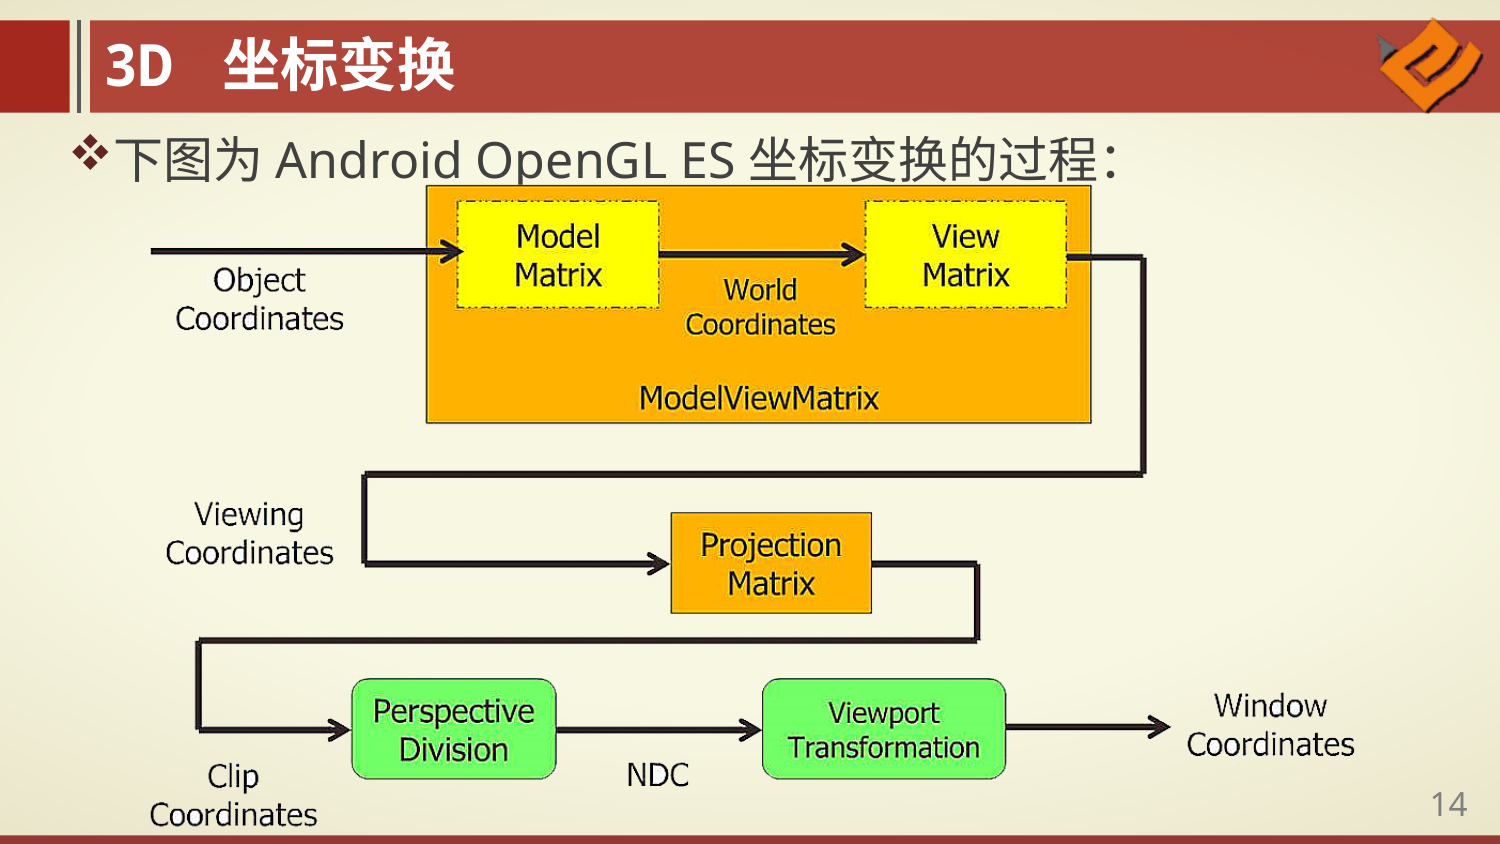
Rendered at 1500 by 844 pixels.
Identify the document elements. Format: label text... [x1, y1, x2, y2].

text_box 下图为Android OpenGL ES坐标变换的过程： [53, 114, 1376, 198]
text_box 3D 坐标变换 [88, 20, 1046, 105]
picture [0, 0, 1500, 835]
